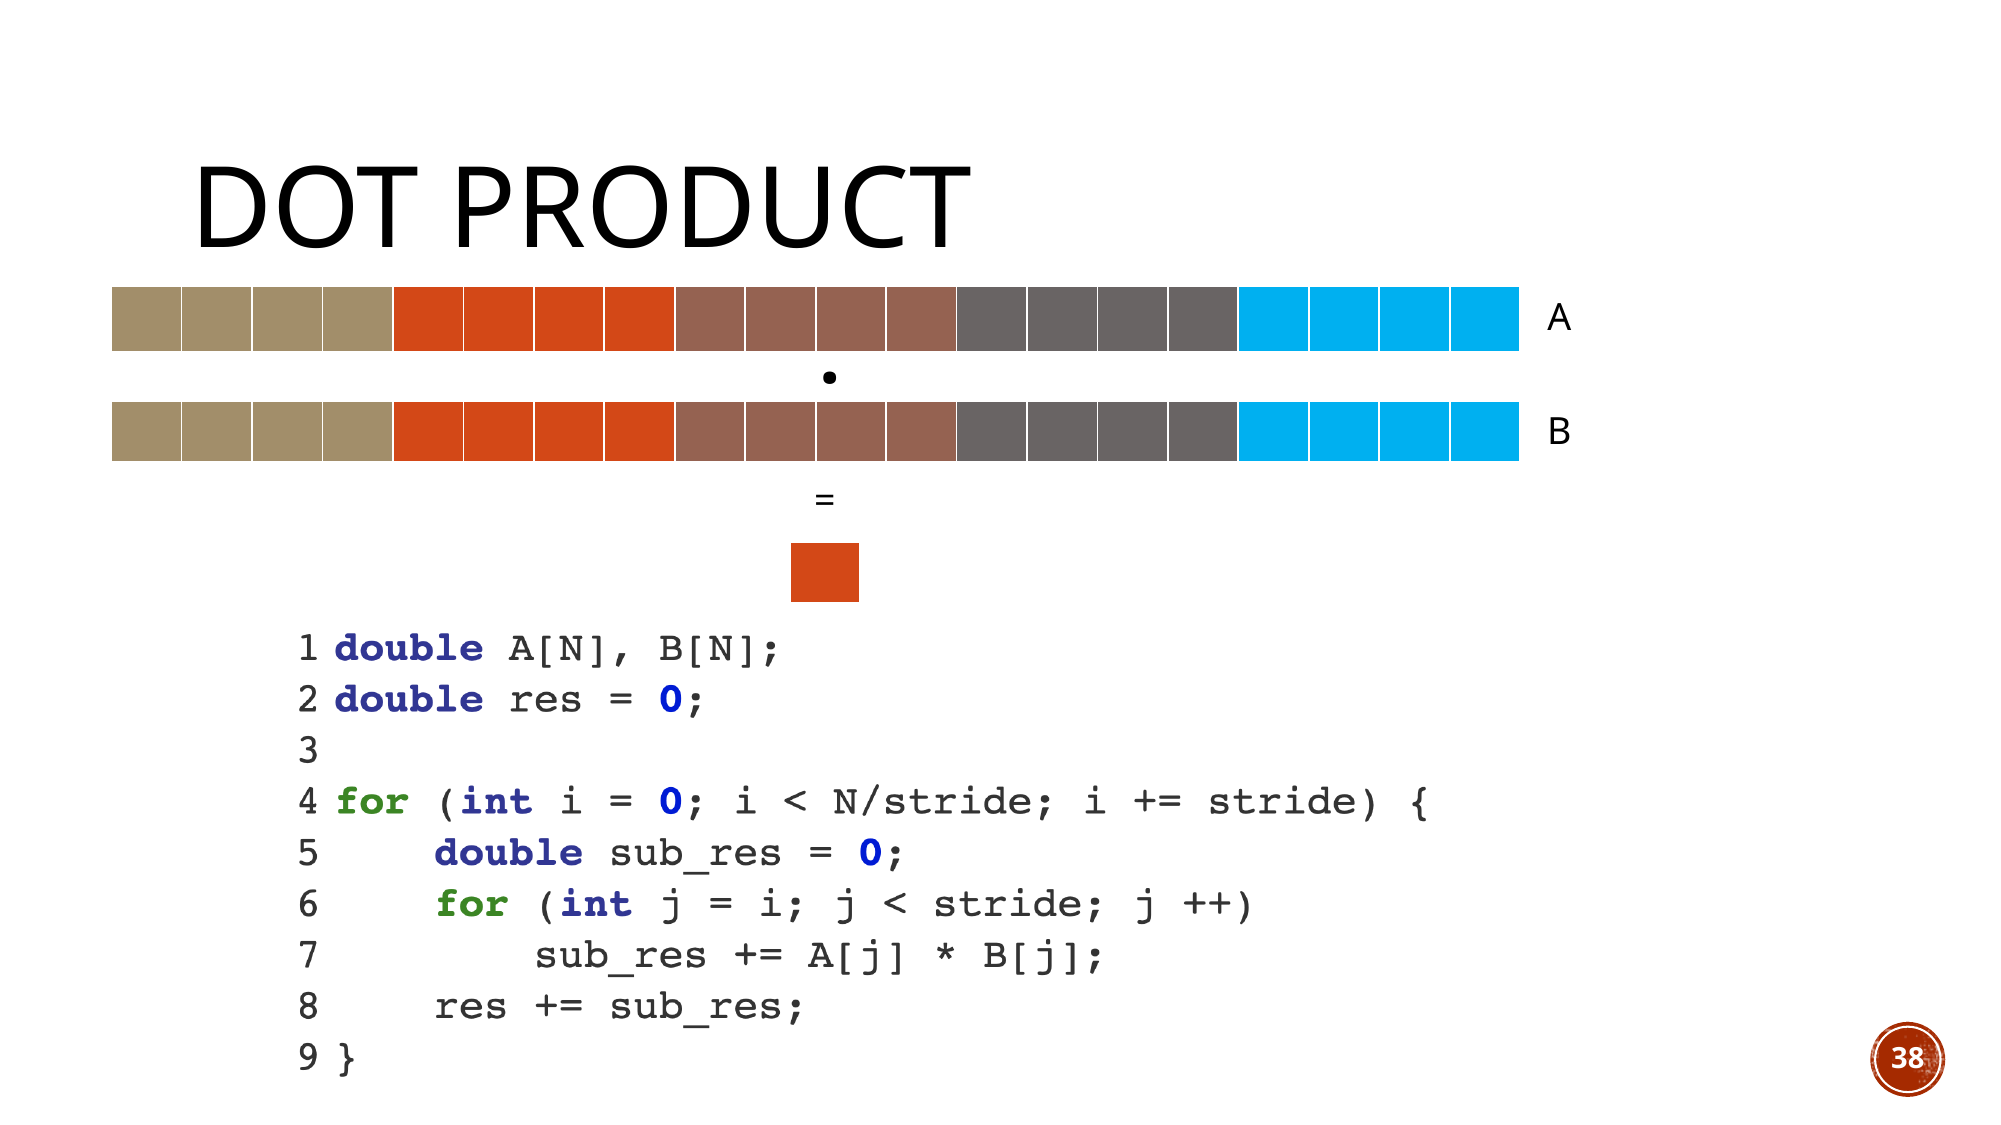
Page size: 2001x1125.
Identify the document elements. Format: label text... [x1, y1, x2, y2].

text_box . [804, 301, 856, 400]
table_header [323, 287, 392, 351]
table_header [1451, 287, 1519, 351]
text_box B [1532, 400, 1587, 460]
table_header [1028, 287, 1097, 351]
table_header [676, 287, 744, 351]
text_box = [799, 468, 851, 529]
table_header [394, 287, 463, 351]
table_header [323, 402, 392, 461]
table_header [253, 402, 322, 461]
table_header [535, 287, 603, 351]
table_header [957, 287, 1026, 351]
table_header [1239, 287, 1308, 351]
table_header [1239, 402, 1308, 461]
table_header [676, 402, 744, 461]
table_header [957, 402, 1026, 461]
table_header [1169, 402, 1237, 461]
table_header [182, 402, 251, 461]
table_header [253, 287, 322, 351]
table_header [1310, 402, 1378, 461]
table_header [535, 402, 603, 461]
table_header [791, 543, 859, 602]
table_header [887, 402, 956, 461]
table_header [817, 402, 885, 461]
title Dot Product [175, 79, 1826, 344]
table_header [1380, 287, 1449, 351]
text_box A [1532, 285, 1586, 346]
table_header [605, 287, 674, 351]
table_header [112, 287, 181, 351]
table_header [1451, 402, 1519, 461]
table_header [464, 287, 533, 351]
table_header [182, 287, 251, 351]
table_header [887, 287, 956, 351]
table_header [394, 402, 463, 461]
table_header [1169, 287, 1237, 351]
table_header [1098, 402, 1167, 461]
table_header [112, 402, 181, 461]
table_header [746, 287, 815, 351]
table_header [746, 402, 815, 461]
picture [282, 616, 1437, 1089]
table_header [1310, 287, 1378, 351]
table_header [464, 402, 533, 461]
table_header [1028, 402, 1097, 461]
table_header [1380, 402, 1449, 461]
table_header [605, 402, 674, 461]
table_header [817, 287, 885, 351]
table_header [1098, 287, 1167, 351]
slide_number 38 [1855, 1028, 1961, 1089]
